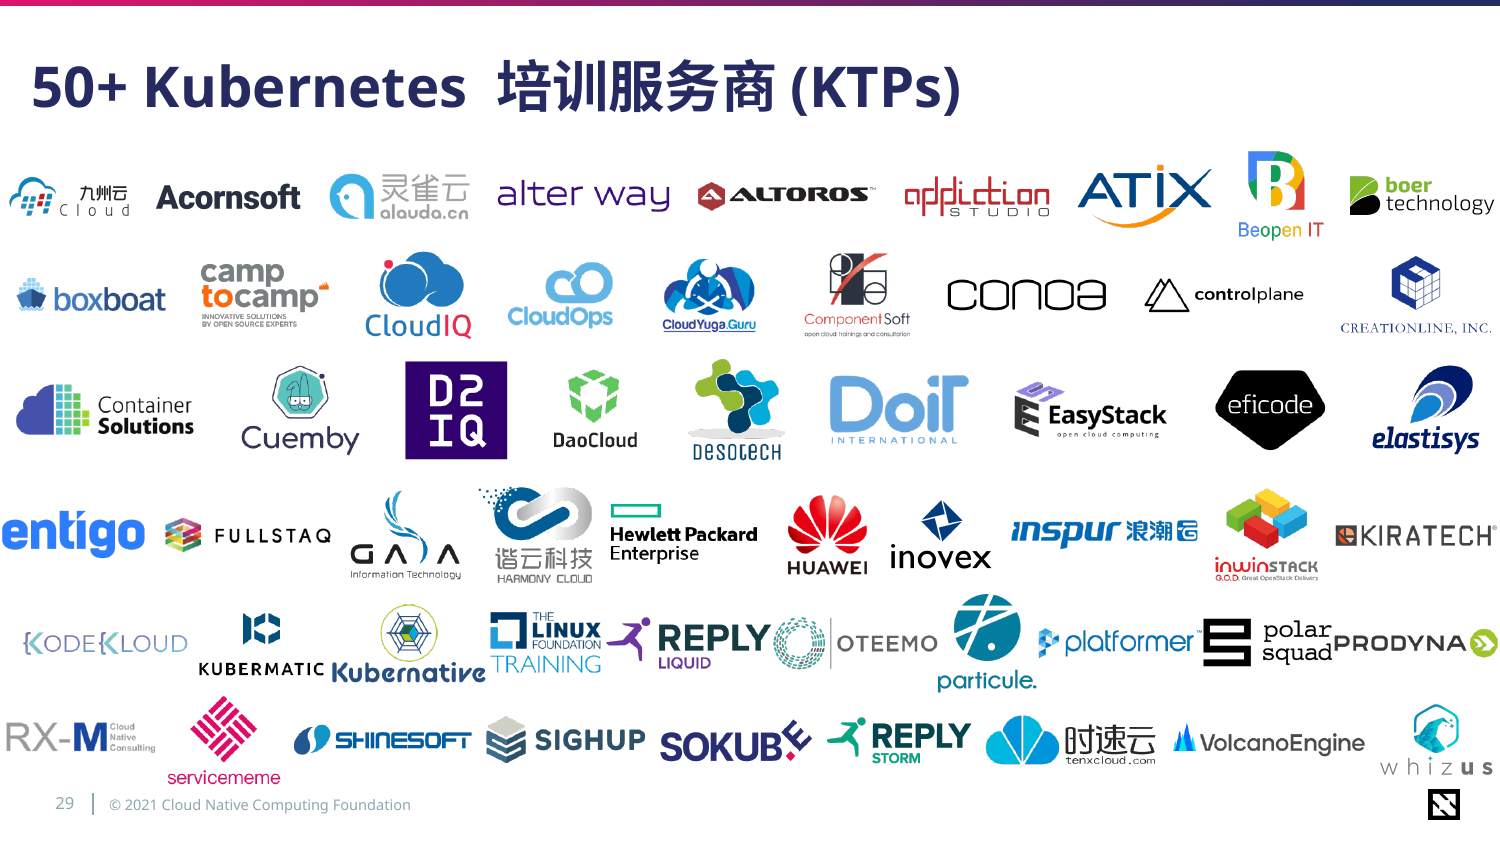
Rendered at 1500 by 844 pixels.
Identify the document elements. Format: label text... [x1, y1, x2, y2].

picture [685, 357, 788, 462]
picture [494, 176, 672, 215]
picture [363, 249, 473, 341]
picture [1141, 274, 1306, 315]
picture [1011, 380, 1170, 439]
picture [772, 493, 876, 576]
picture [483, 713, 648, 766]
picture [476, 483, 595, 586]
picture [20, 592, 1500, 694]
picture [1075, 162, 1214, 230]
picture [1369, 363, 1482, 456]
picture [1236, 149, 1325, 242]
picture [325, 172, 472, 220]
picture [944, 276, 1109, 314]
picture [982, 714, 1160, 766]
picture [647, 257, 770, 333]
picture [551, 363, 643, 457]
picture [802, 250, 912, 340]
picture [889, 498, 993, 571]
picture [347, 488, 462, 581]
picture [1332, 522, 1500, 547]
picture [403, 359, 509, 461]
picture [1428, 789, 1460, 820]
picture [656, 716, 816, 764]
picture [6, 158, 130, 234]
picture [1212, 368, 1328, 452]
picture [239, 363, 361, 457]
picture [1347, 173, 1498, 219]
picture [161, 513, 334, 556]
picture [694, 178, 879, 214]
picture [1006, 516, 1202, 553]
picture [152, 179, 303, 212]
title 50+ Kubernetes 培训服务商(KTPs) [20, 52, 1480, 126]
picture [1168, 719, 1369, 760]
picture [1338, 253, 1494, 336]
picture [12, 382, 197, 437]
picture [290, 721, 475, 759]
picture [505, 258, 615, 332]
picture [165, 693, 282, 786]
picture [608, 481, 759, 588]
picture [4, 713, 157, 767]
picture [830, 375, 969, 444]
picture [16, 278, 166, 312]
picture [823, 714, 974, 766]
picture [0, 508, 147, 561]
picture [1377, 702, 1494, 778]
picture [902, 173, 1052, 219]
picture [1215, 488, 1319, 581]
picture [198, 261, 331, 329]
